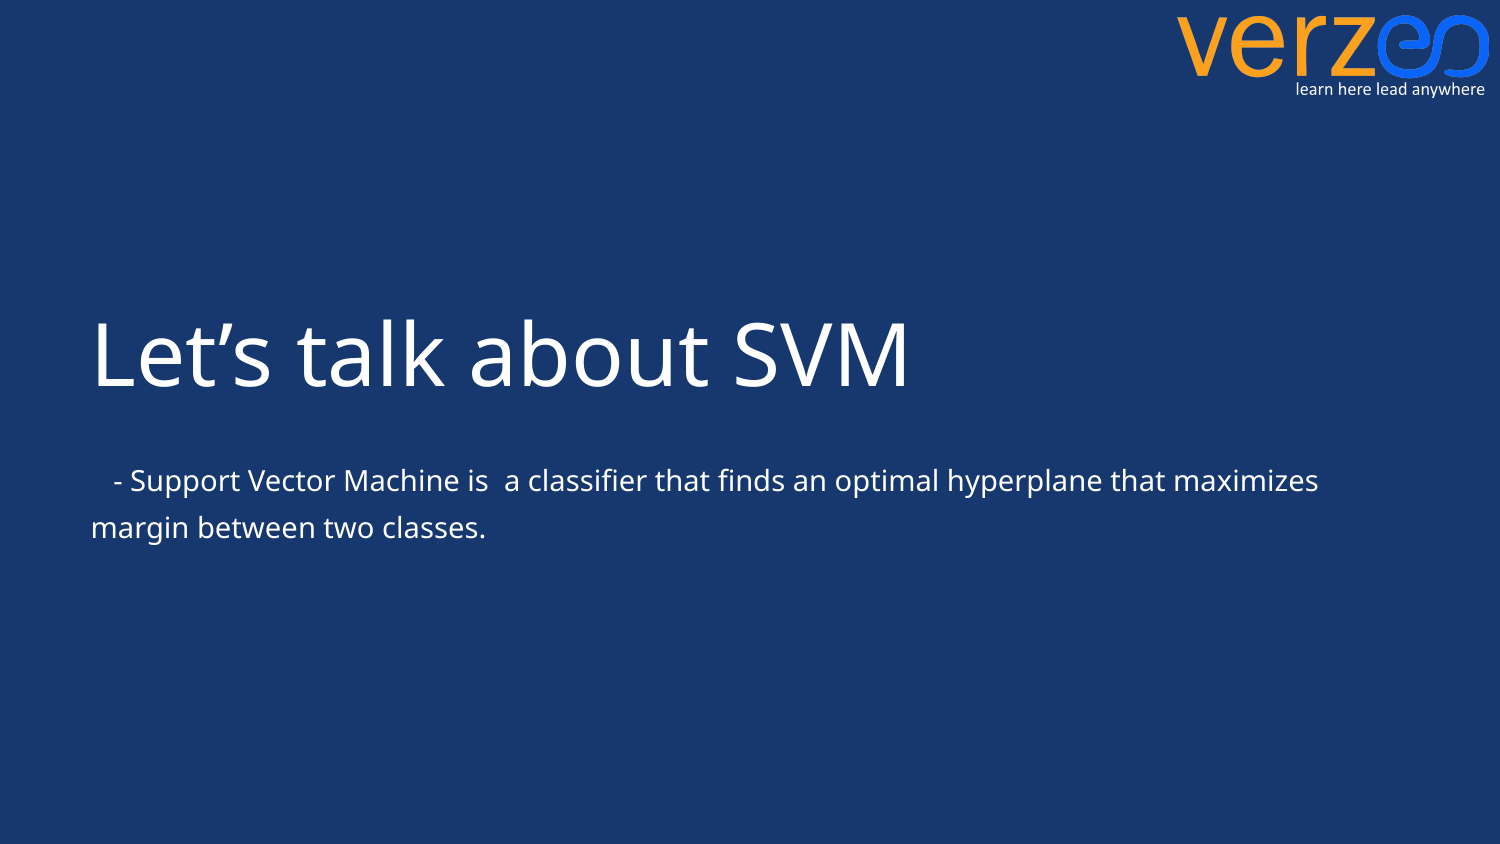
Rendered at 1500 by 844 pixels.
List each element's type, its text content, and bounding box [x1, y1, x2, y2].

picture [1177, 15, 1489, 98]
title Let’s talk about SVM - Support Vector Machine is a classifier that finds an optimal hyperplane that maximizes margin between two classes. [75, 338, 1425, 505]
